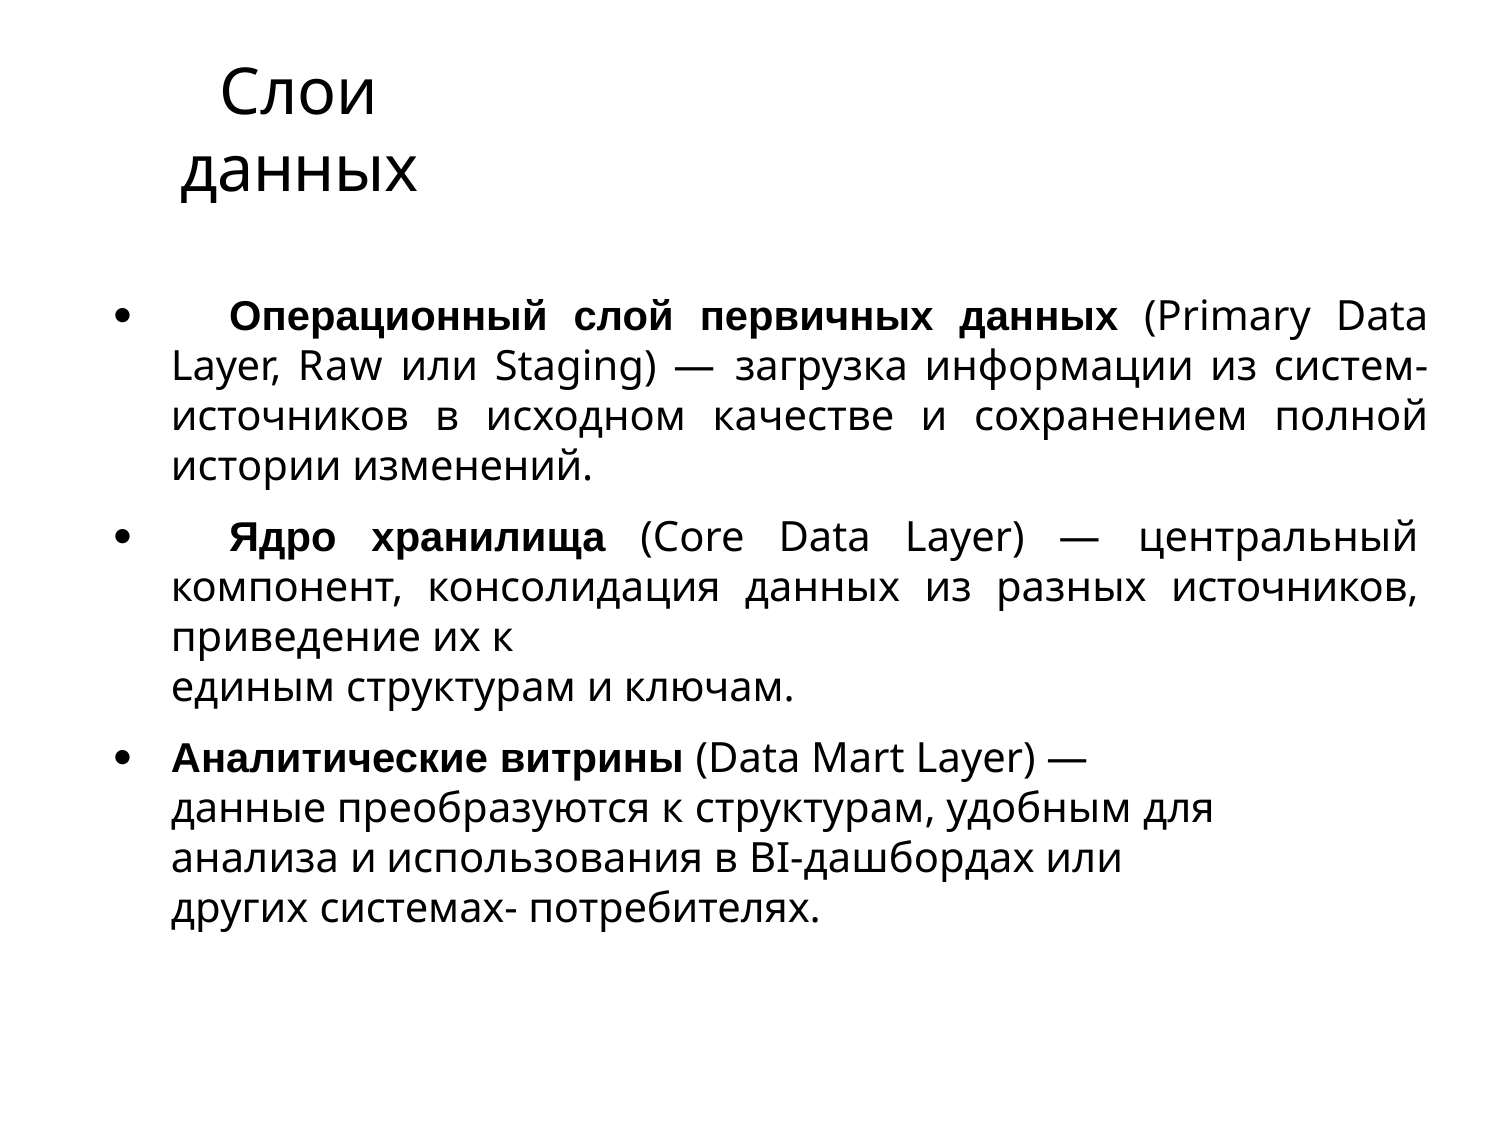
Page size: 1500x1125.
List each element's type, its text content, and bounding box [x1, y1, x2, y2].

text_box Операционный слой первичных данных (Primary Data Layer, Raw или Staging) — загрузка информации из систем-источников в исходном качестве и сохранением полной истории изменений. Ядро хранилища (Core Data Layer) — центральный компонент, консолидация данных из разных источников, приведение их к единым структурам и ключам. Аналитические витрины (Data Mart Layer) — данные преобразуются к структурам, удобным для анализа и использования в BI-дашбордах или других системах- потребителях. [112, 286, 1430, 931]
title Слои данных [94, 31, 502, 221]
